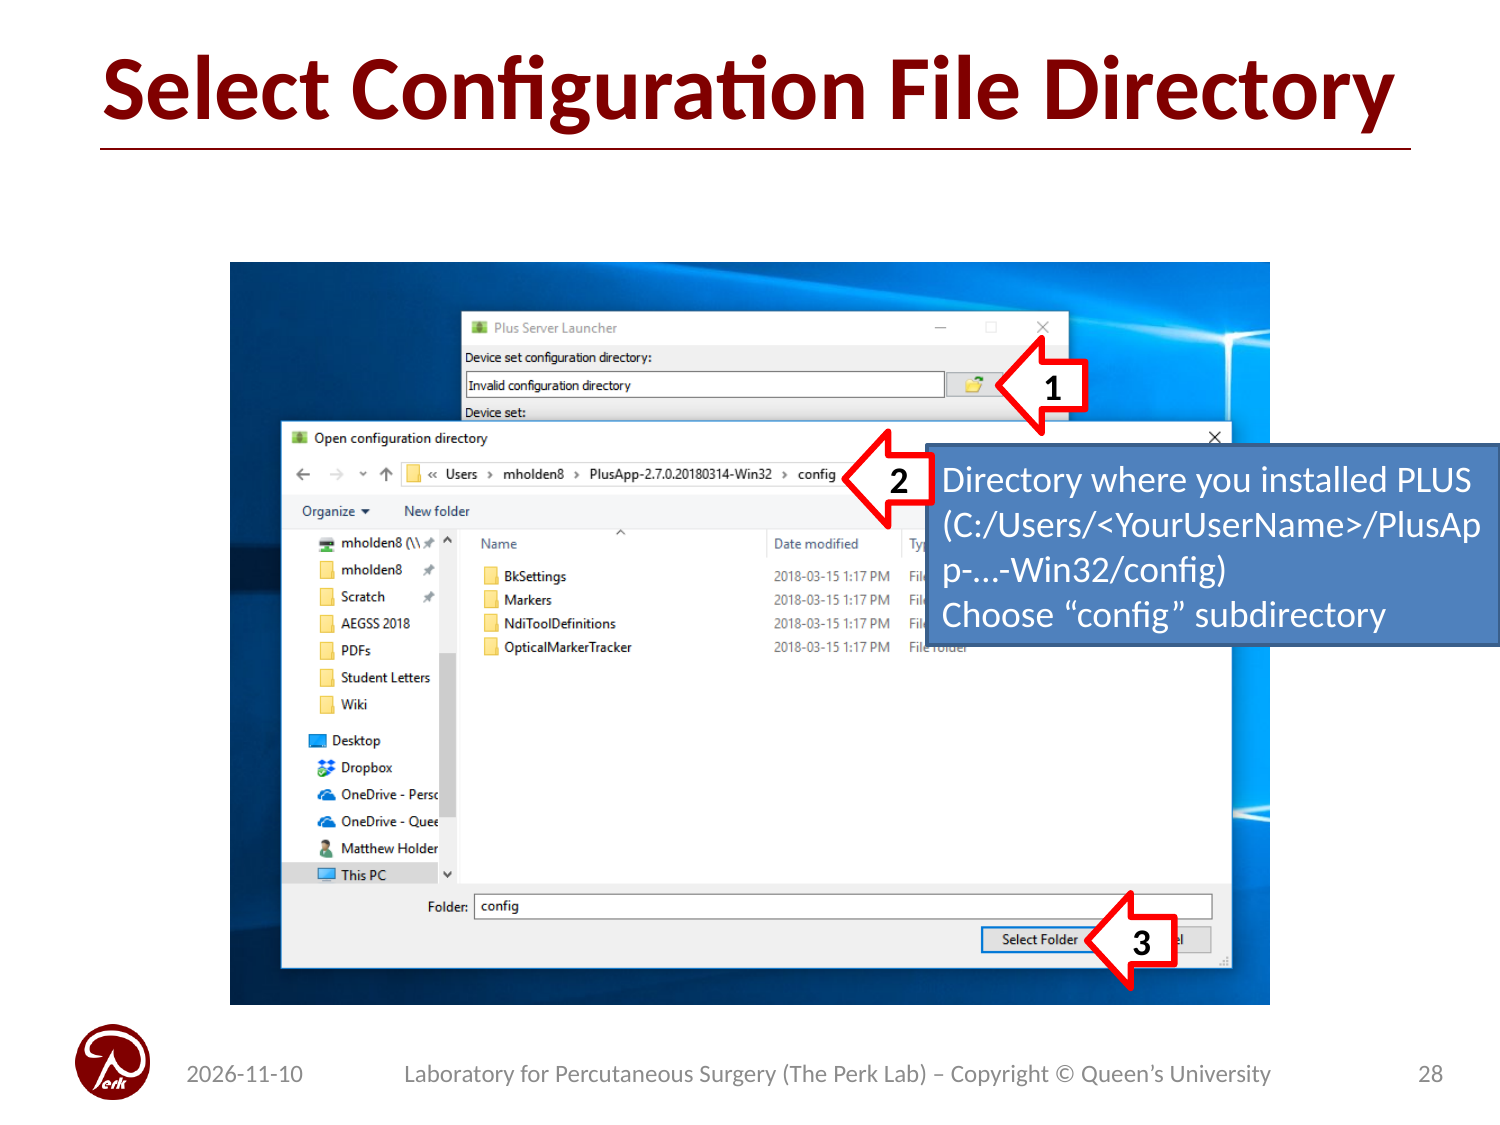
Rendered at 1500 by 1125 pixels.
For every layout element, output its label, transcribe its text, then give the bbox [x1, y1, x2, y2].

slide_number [171, 1042, 325, 1103]
picture [75, 1024, 150, 1100]
text_box Directory where you installed PLUS (C:/Users/<YourUserName>/PlusApp-…-Win32/config) Choose “config” subdirectory [1274, 443, 1500, 647]
footer Laboratory for Percutaneous Surgery (The Perk Lab) – Copyright © Queen’s University [348, 1042, 1329, 1103]
title Select Configuration File Directory [75, 7, 1425, 159]
slide_number 28 [1352, 1042, 1459, 1103]
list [230, 262, 1270, 1006]
